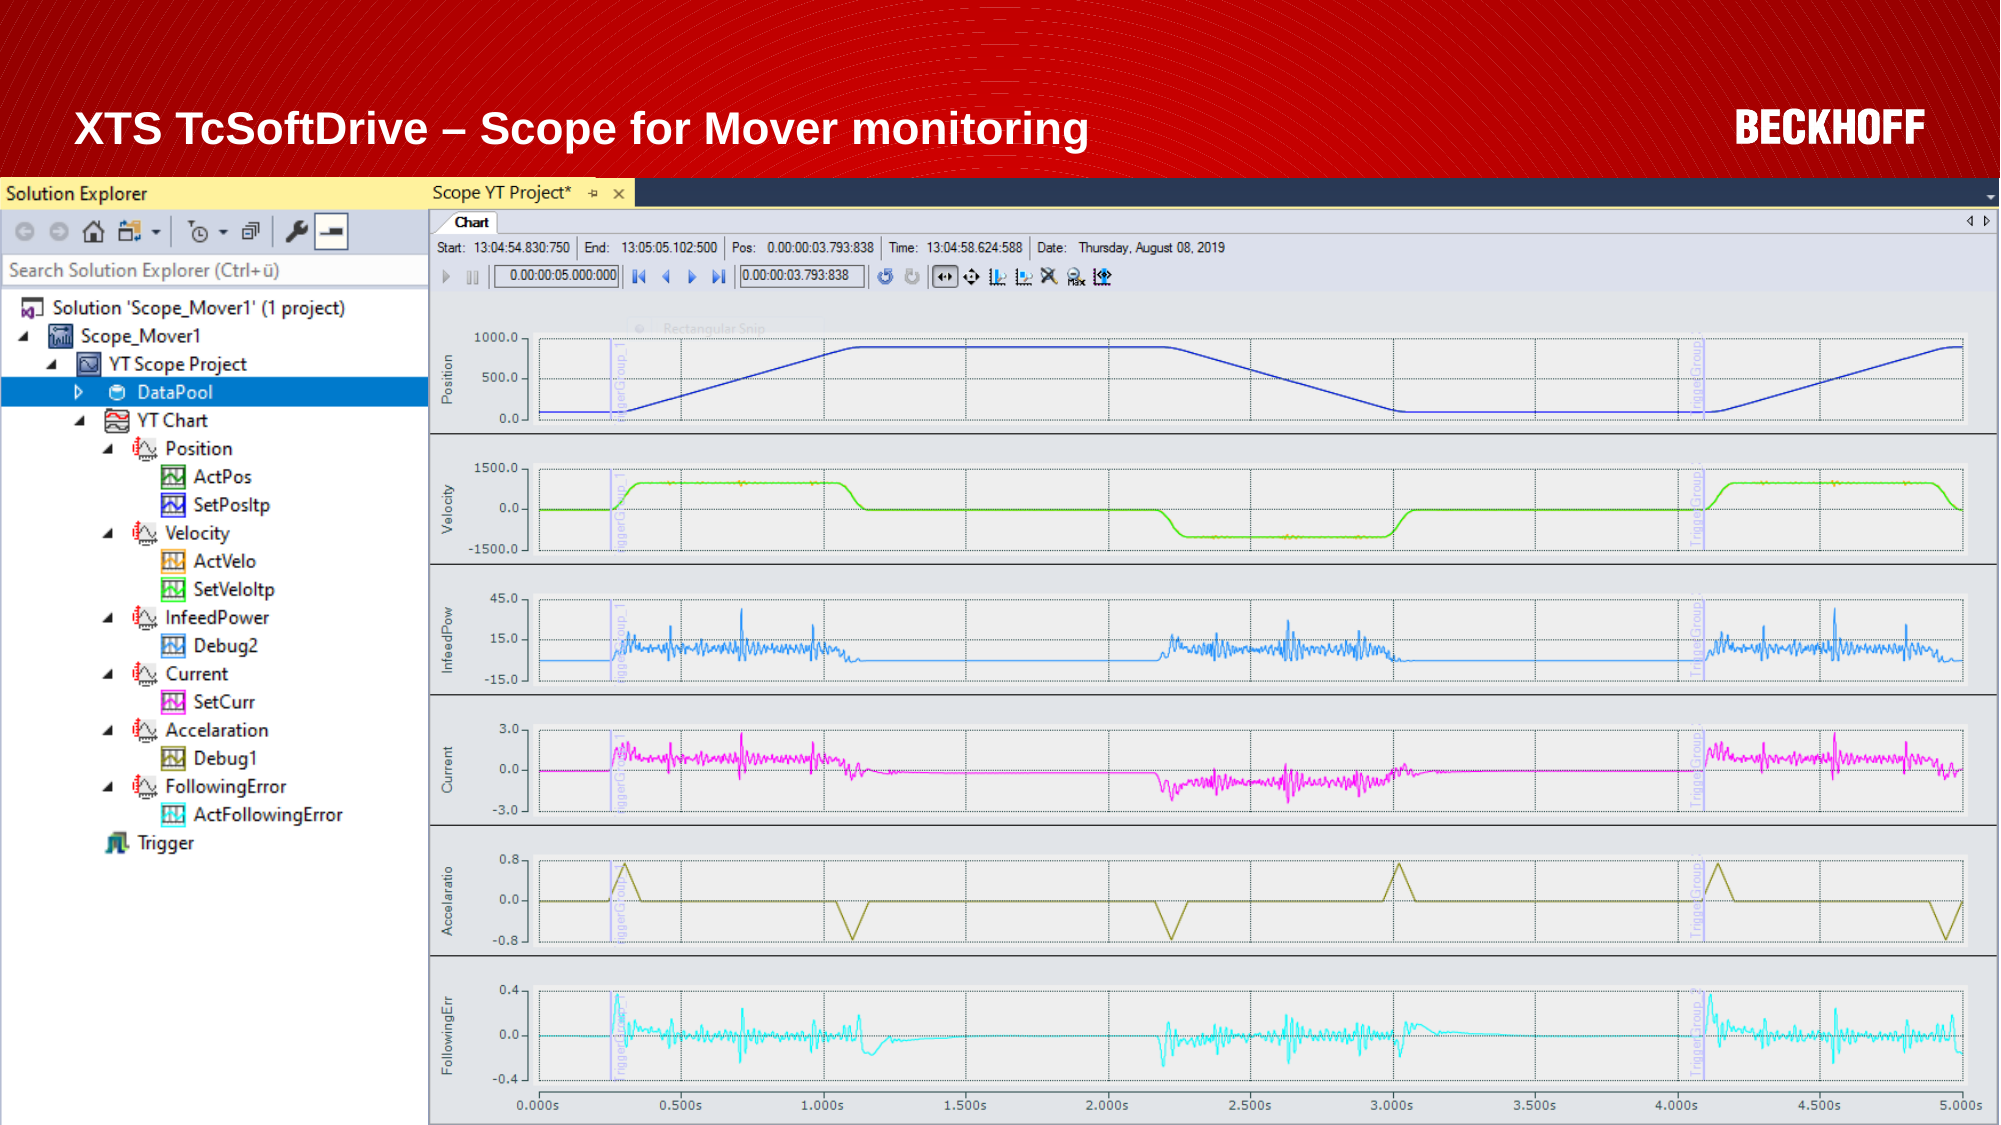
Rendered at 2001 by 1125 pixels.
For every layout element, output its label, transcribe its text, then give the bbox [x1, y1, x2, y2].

picture [0, 177, 1999, 1125]
title XTS TcSoftDrive – Scope for Mover monitoring [0, 73, 1663, 177]
picture [1727, 98, 1934, 155]
